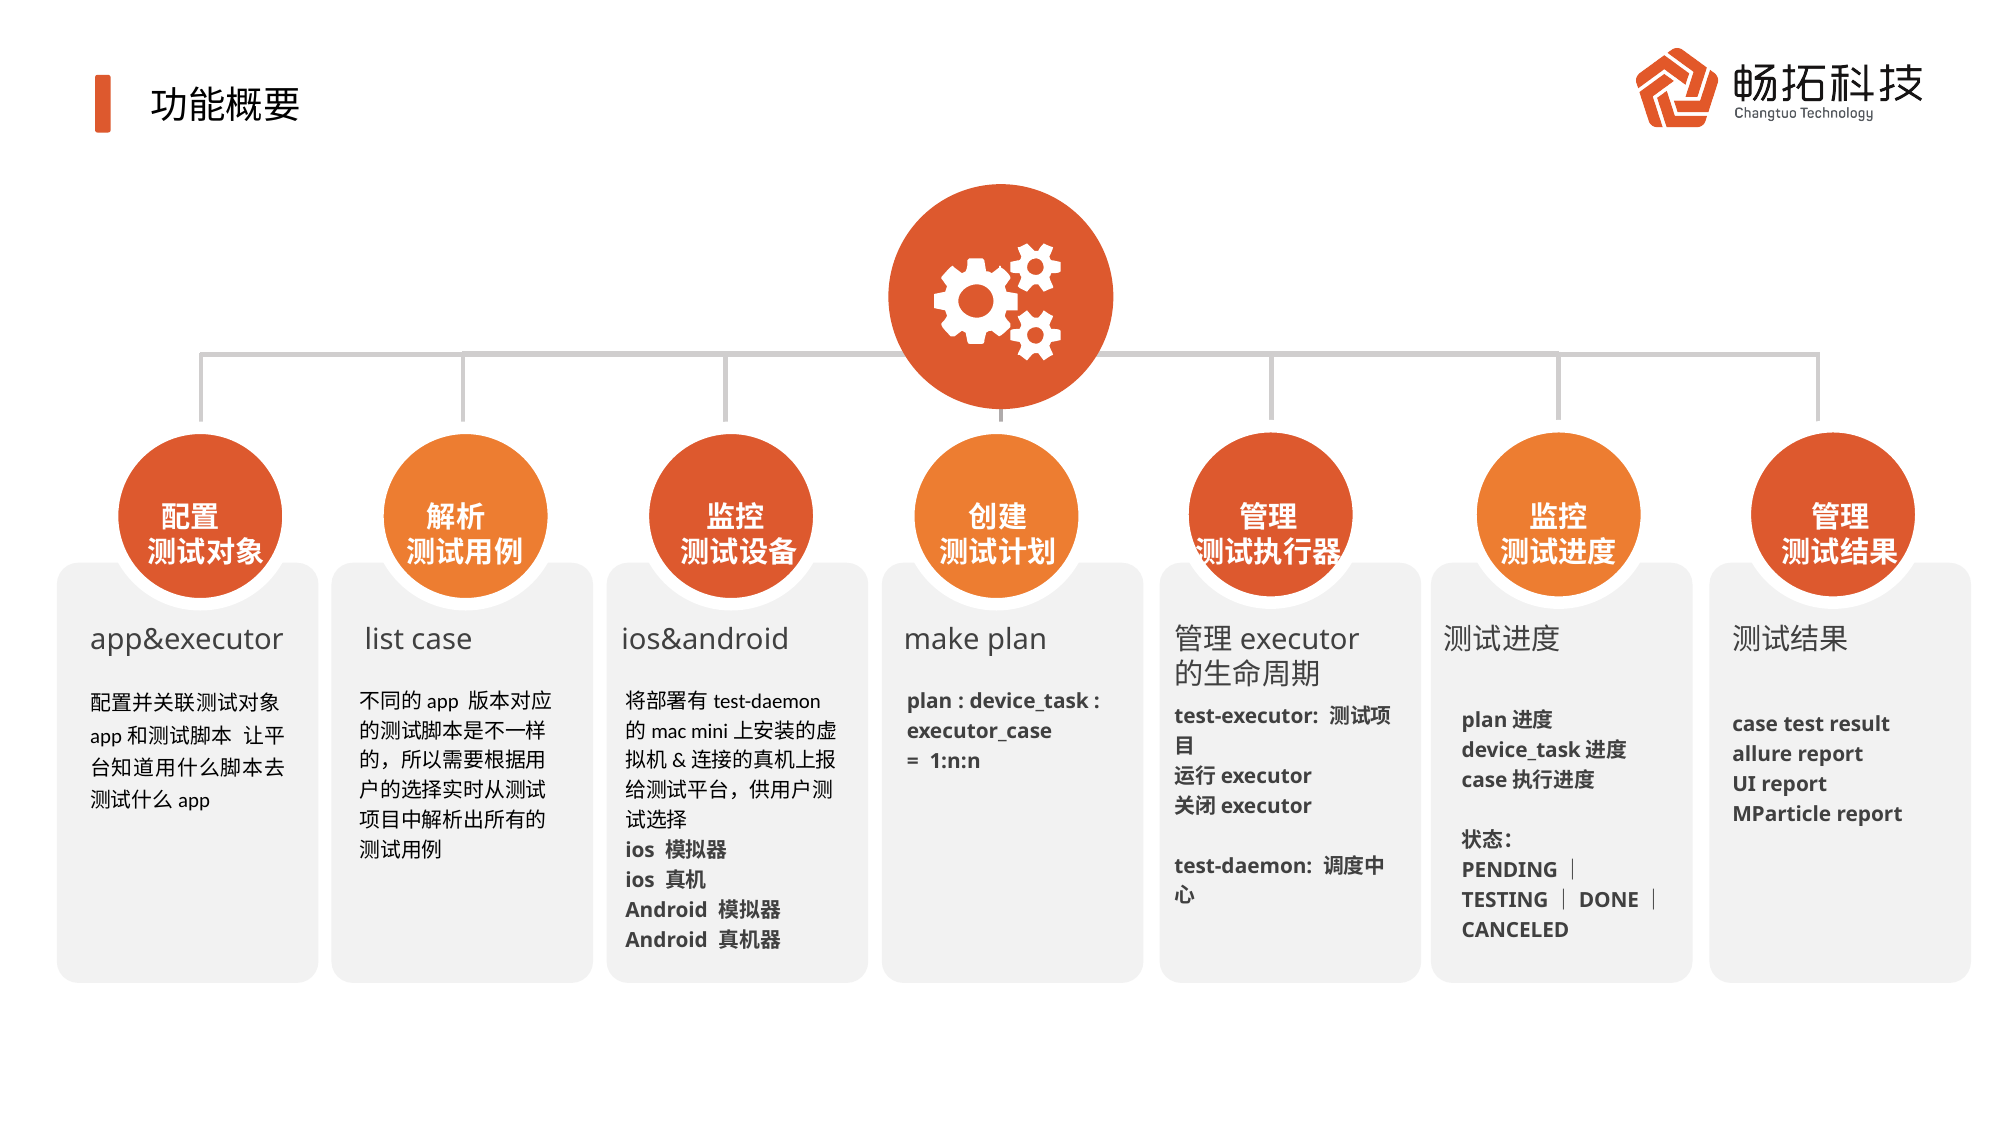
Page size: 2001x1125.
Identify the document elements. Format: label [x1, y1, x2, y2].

picture [1608, 21, 1950, 154]
text_box [56, 184, 1971, 983]
text_box [94, 73, 610, 134]
